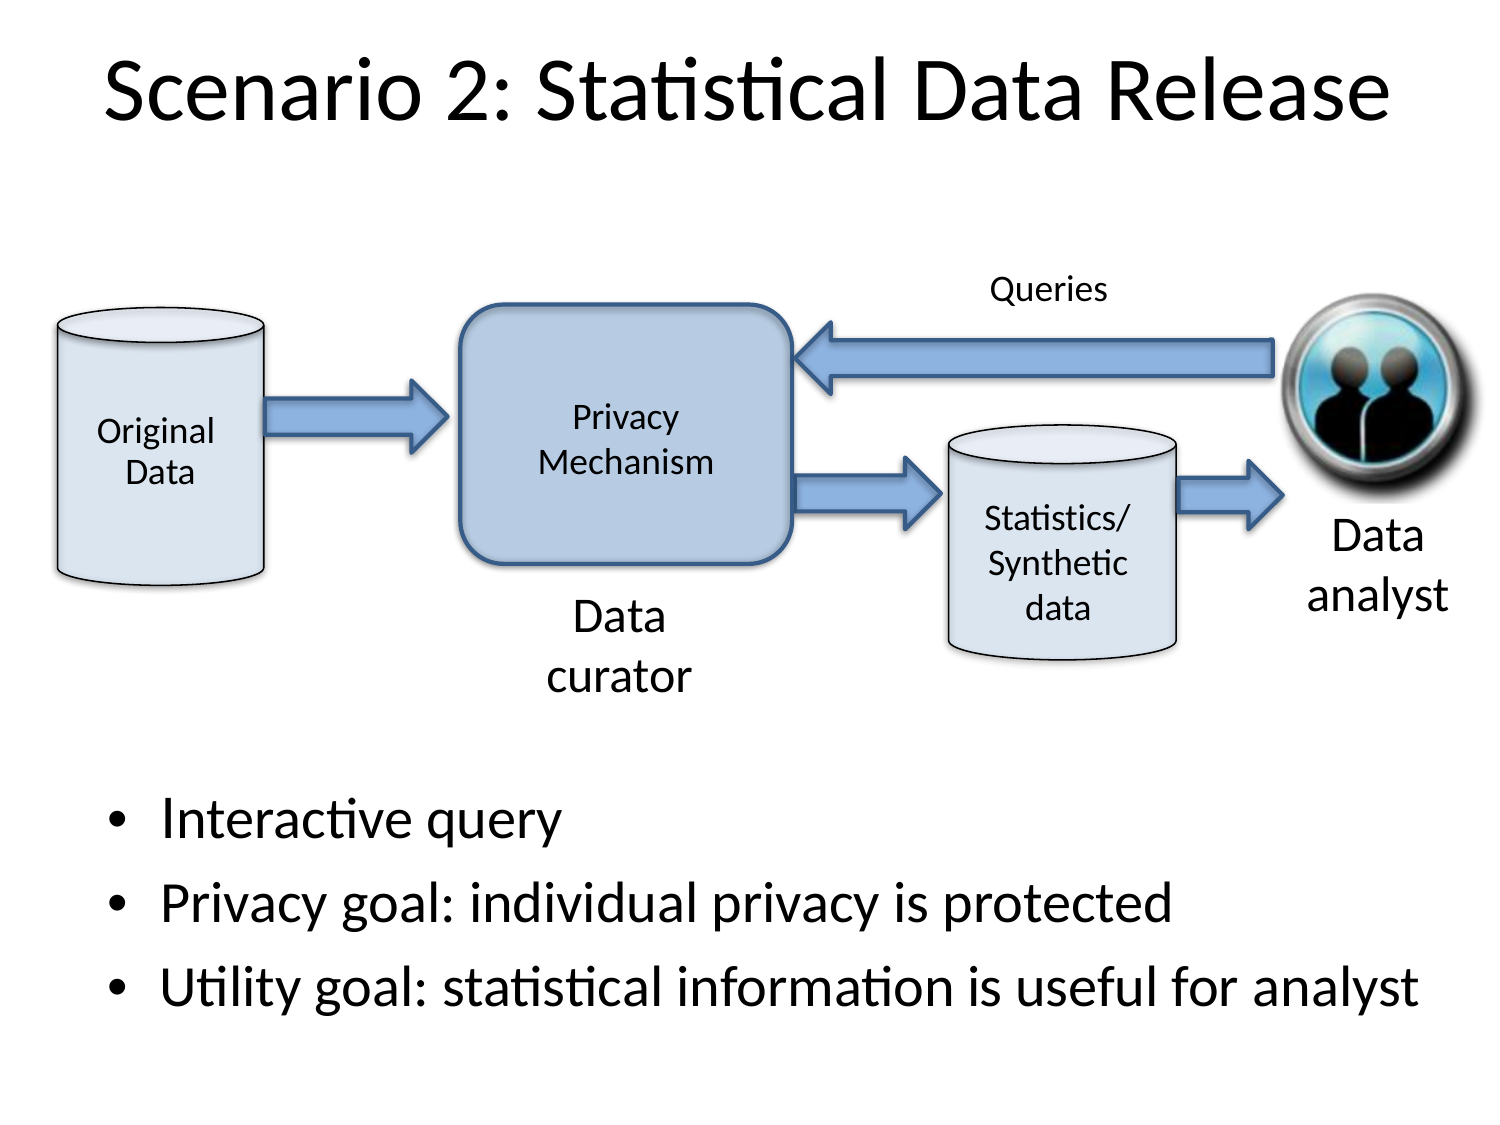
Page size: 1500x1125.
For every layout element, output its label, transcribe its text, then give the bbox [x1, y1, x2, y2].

text_box [946, 422, 1178, 443]
text_box Privacy Mechanism [537, 392, 717, 483]
picture [1269, 282, 1487, 505]
text_box [798, 455, 944, 532]
text_box Original Data [96, 405, 218, 493]
text_box [55, 305, 266, 324]
text_box Statistics/ Synthetic data [984, 492, 1135, 628]
text_box [792, 320, 1264, 397]
text_box Scenario 2: Statistical Data Release [103, 28, 1396, 139]
text_box Data curator [546, 582, 696, 703]
text_box Queries [974, 256, 1192, 316]
text_box [1176, 458, 1269, 532]
text_box [55, 325, 266, 588]
text_box [262, 378, 450, 455]
text_box • Interactive query • Privacy goal: individual privacy is protected • Utility goal: statistical information is useful for analyst [92, 773, 1487, 1026]
text_box [946, 444, 1179, 662]
text_box [458, 302, 795, 566]
text_box Data analyst [1306, 513, 1453, 622]
